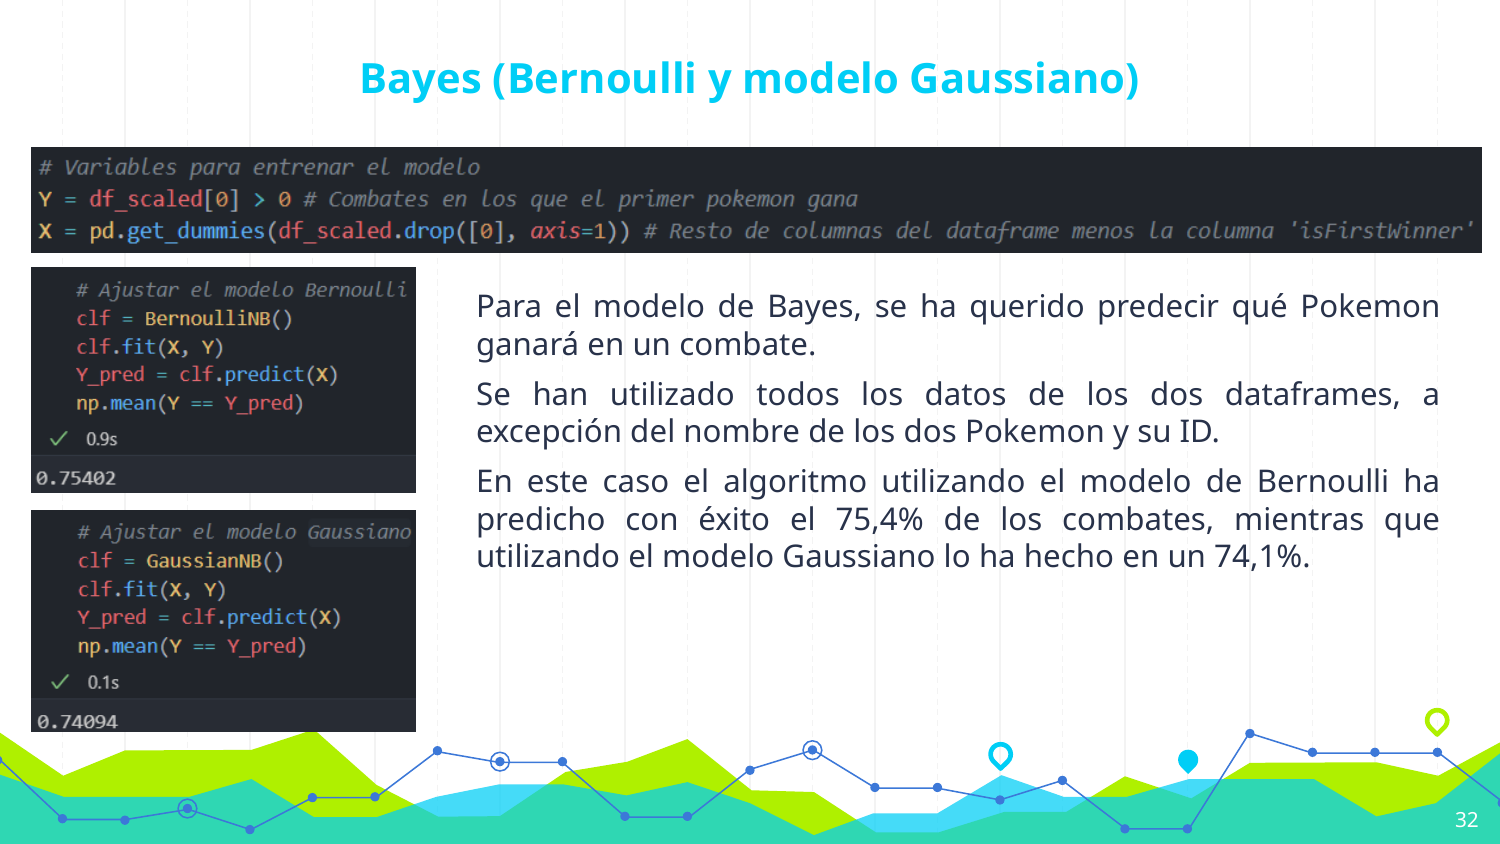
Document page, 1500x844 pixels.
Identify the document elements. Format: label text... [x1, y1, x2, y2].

picture [31, 147, 1483, 253]
slide_number ‹#› [1403, 791, 1494, 844]
picture [31, 267, 416, 493]
title Bayes (Bernoulli y modelo Gaussiano) [176, 0, 1324, 118]
picture [31, 510, 416, 732]
list Para el modelo de Bayes, se ha querido predecir qué Pokemon ganará en un combate. Se han utilizado todos los datos de los dos dataframes, a excepción del nombre de los dos Pokemon y su ID. En este caso el algoritmo utilizando el modelo de Bernoulli ha predicho con éxito el 75,4% de los combates, mientras que utilizando el modelo Gaussiano lo ha hecho en un 74,1%. [461, 271, 1457, 637]
